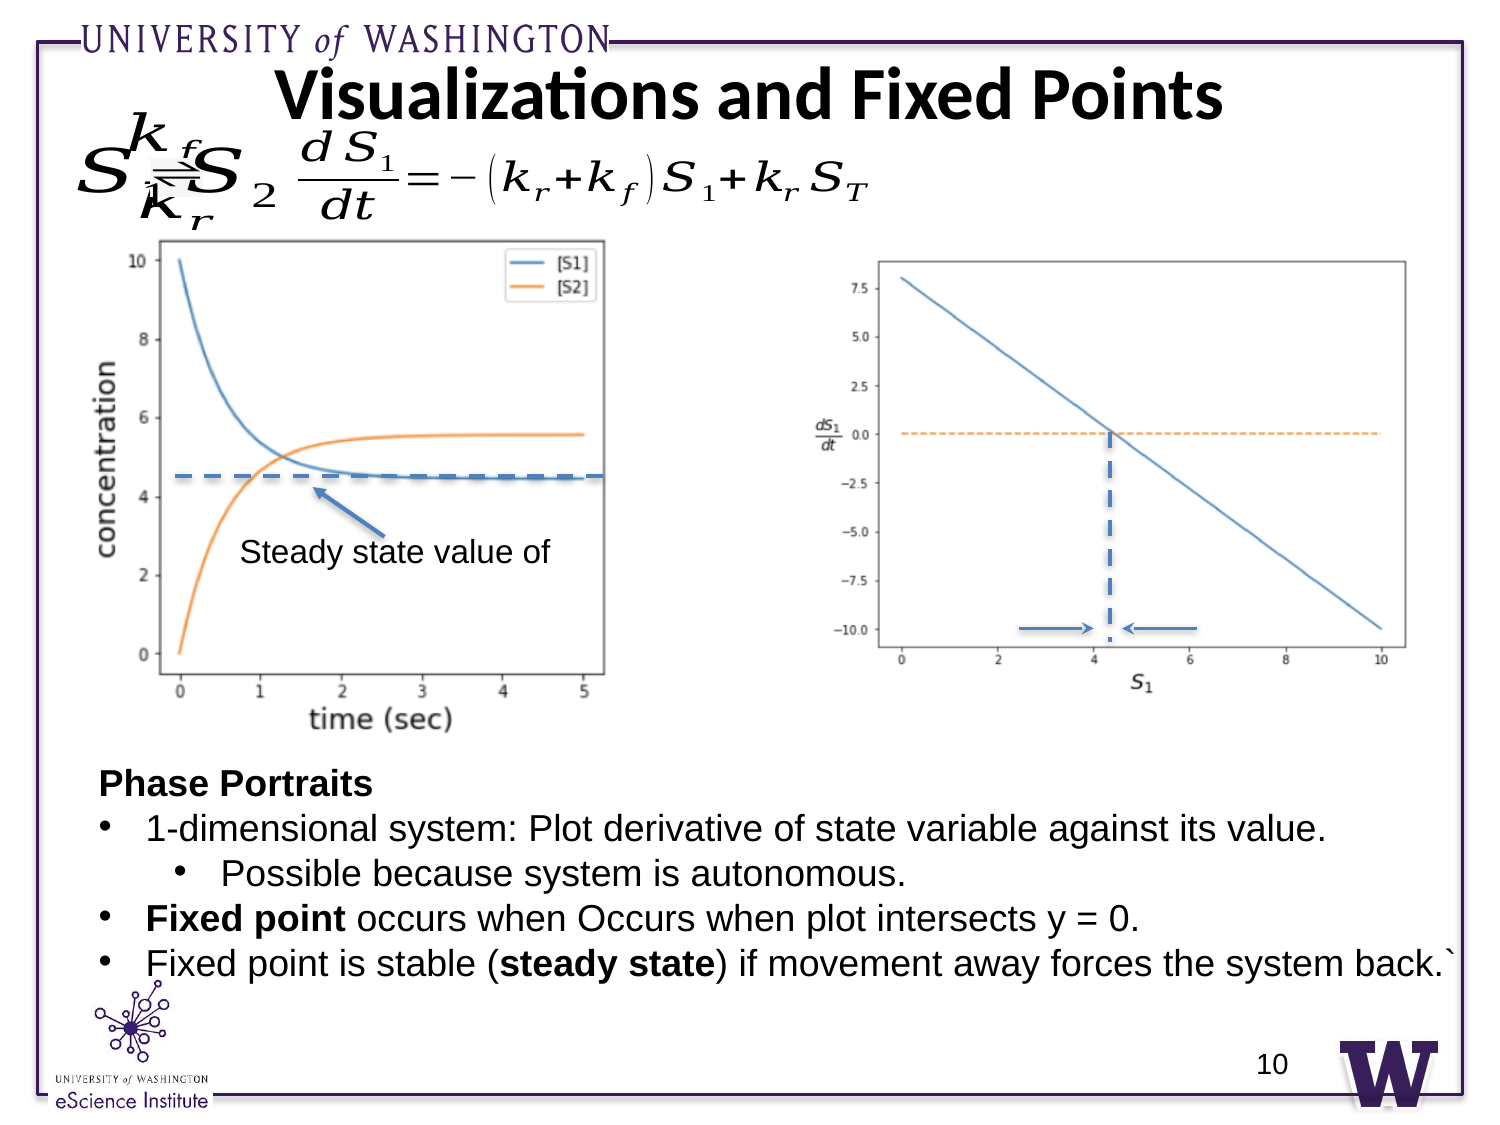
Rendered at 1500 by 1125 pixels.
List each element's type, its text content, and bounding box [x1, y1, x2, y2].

picture [1340, 1096, 1438, 1107]
title Visualizations and Fixed Points [75, 37, 1425, 175]
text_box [312, 486, 385, 538]
picture [802, 252, 1418, 701]
picture [81, 24, 609, 37]
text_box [74, 105, 278, 238]
picture [1340, 1041, 1438, 1093]
slide_number 10 [1241, 1037, 1325, 1098]
picture [82, 230, 622, 744]
picture [48, 978, 213, 1113]
